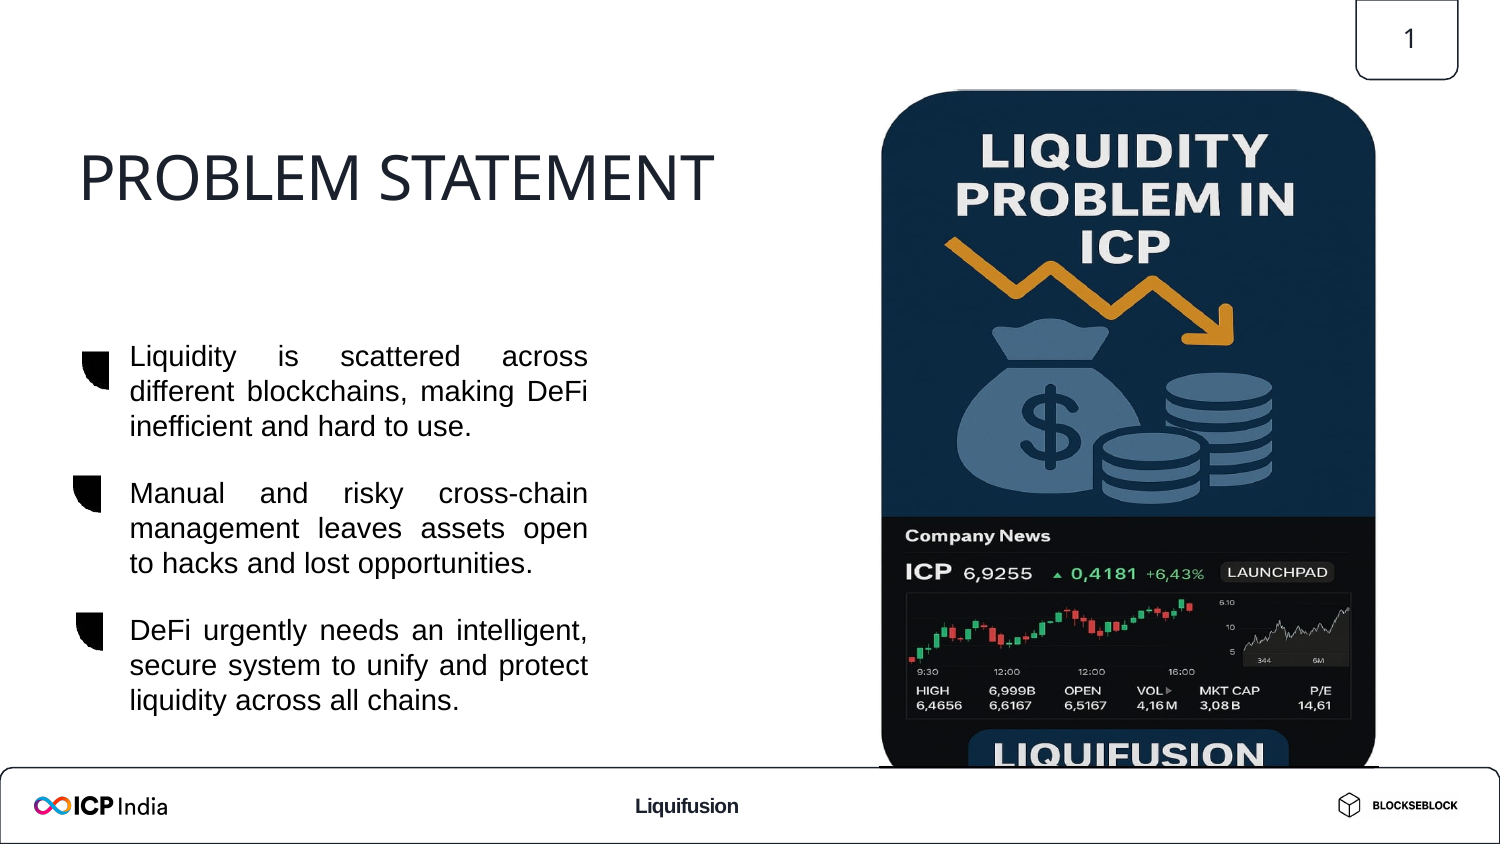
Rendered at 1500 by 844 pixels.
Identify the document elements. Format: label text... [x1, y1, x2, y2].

picture [1338, 792, 1459, 819]
picture [73, 474, 101, 513]
picture [879, 90, 1379, 768]
picture [34, 796, 167, 816]
text_box 1 [1400, 19, 1414, 54]
footer Liquifusion [633, 793, 831, 844]
picture [81, 351, 109, 390]
text_box [1356, 0, 1458, 80]
picture [75, 612, 104, 651]
title PROBLEM STATEMENT [76, 135, 738, 279]
text_box Liquidity is scattered across different blockchains, making DeFi inefficient and hard to use. Manual and risky cross-chain management leaves assets open to hacks and lost opportunities. DeFi urgently needs an intelligent, secure system to unify and protect liquidity across all chains. [127, 335, 626, 716]
